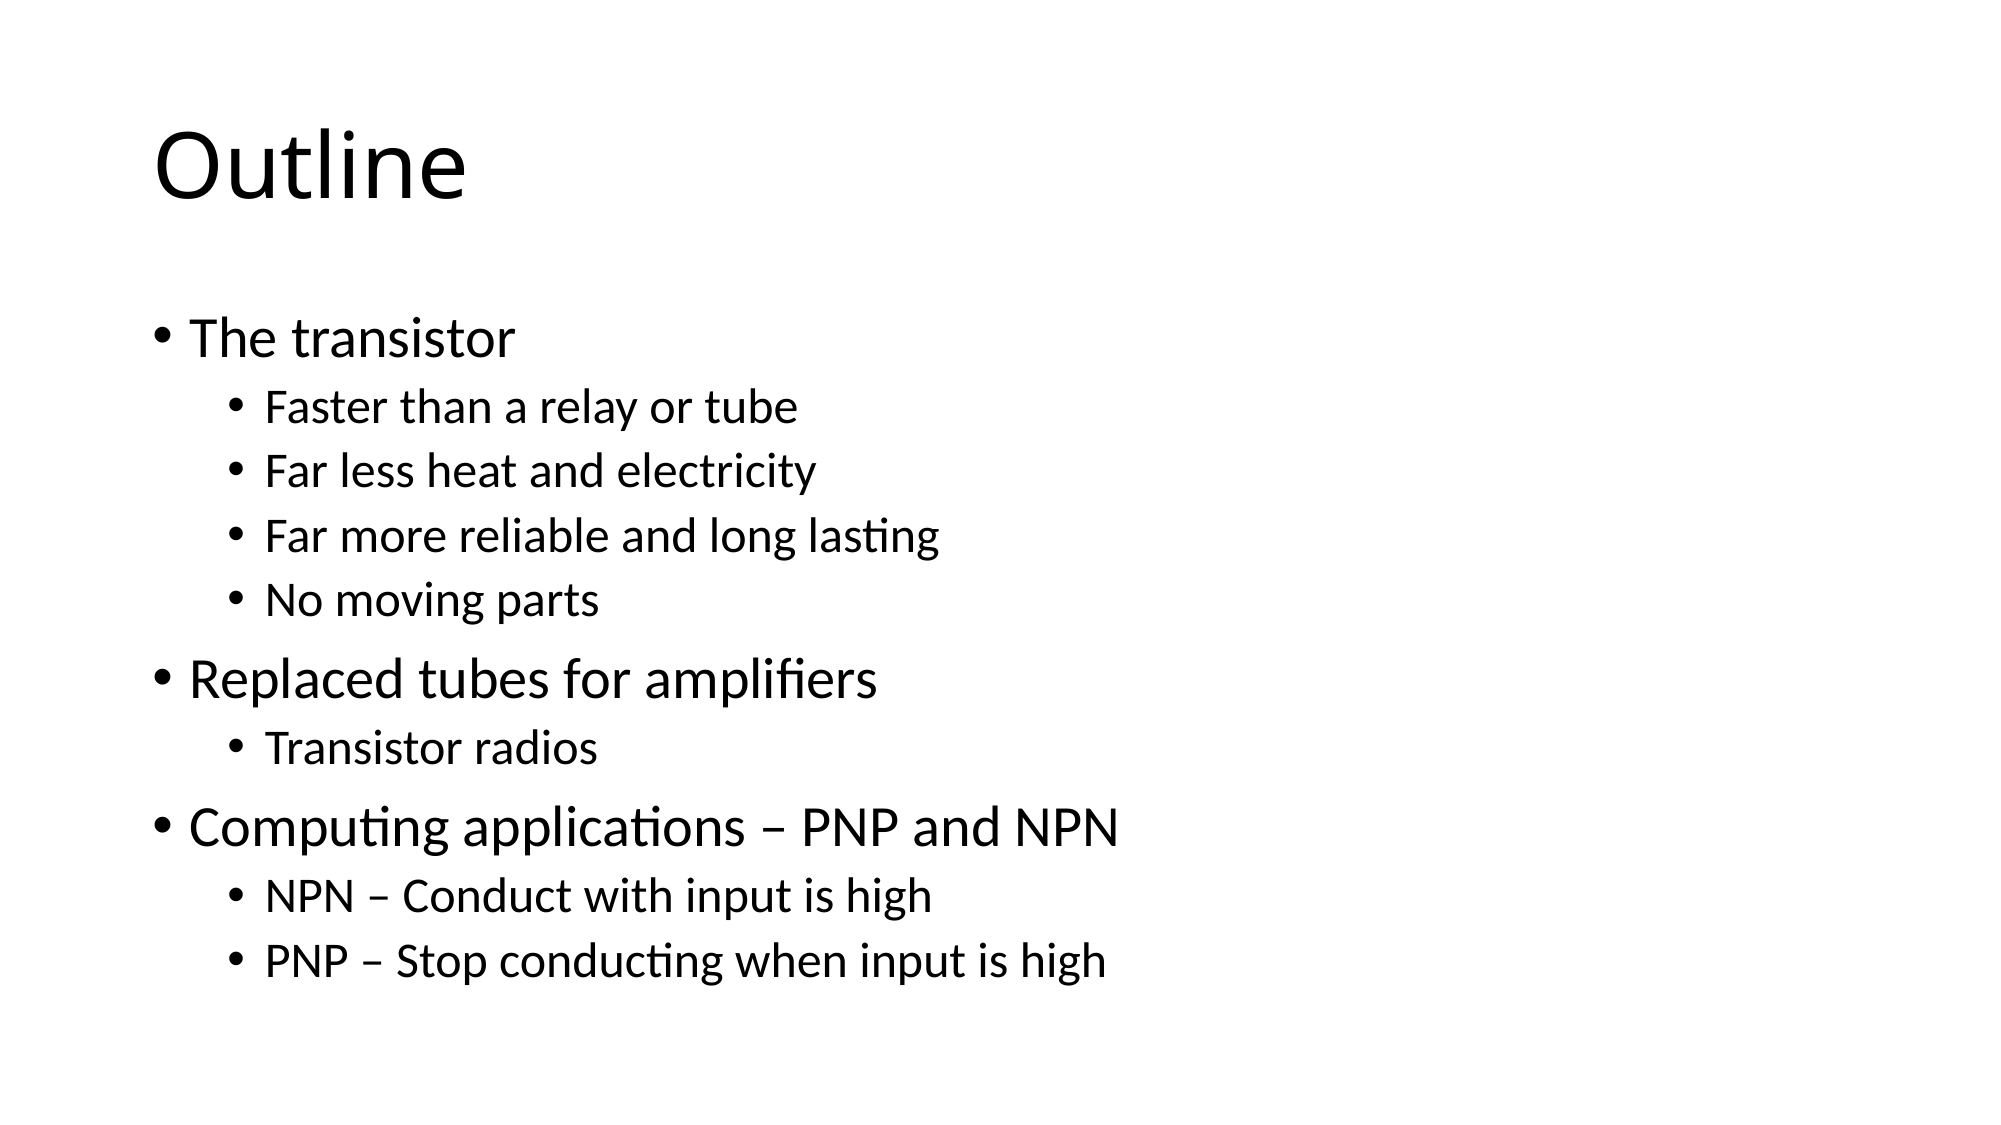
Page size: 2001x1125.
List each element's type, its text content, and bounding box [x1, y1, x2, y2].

title Outline [137, 59, 1863, 278]
list The transistor Faster than a relay or tube Far less heat and electricity Far more reliable and long lasting No moving parts Replaced tubes for amplifiers Transistor radios Computing applications – PNP and NPN NPN – Conduct with input is high PNP – Stop conducting when input is high [137, 299, 1863, 1014]
